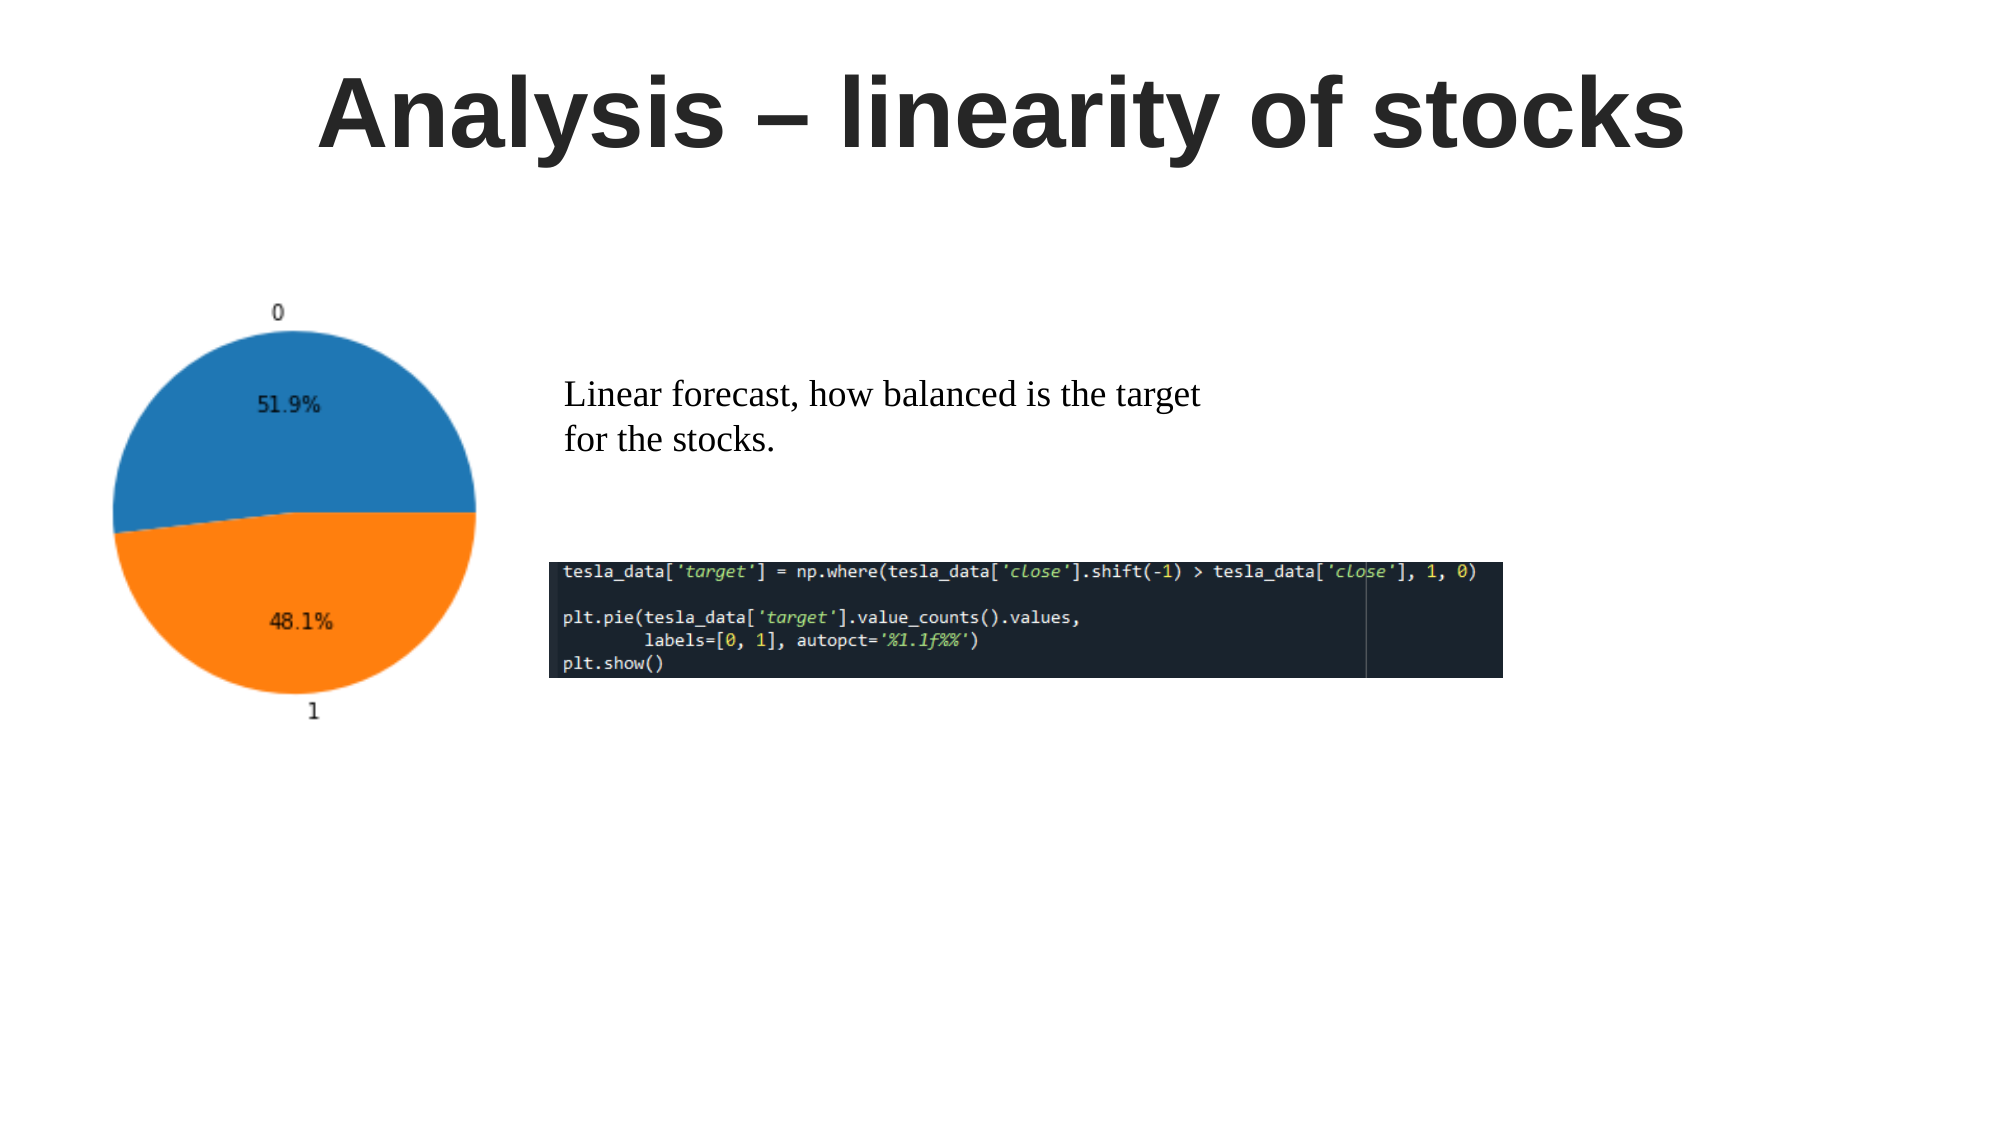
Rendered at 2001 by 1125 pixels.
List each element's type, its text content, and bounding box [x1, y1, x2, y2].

picture [52, 273, 535, 755]
text_box Linear forecast, how balanced is the target for the stocks. [549, 361, 1222, 467]
list Analysis – linearity of stocks [53, 55, 1952, 175]
picture [549, 562, 1503, 679]
